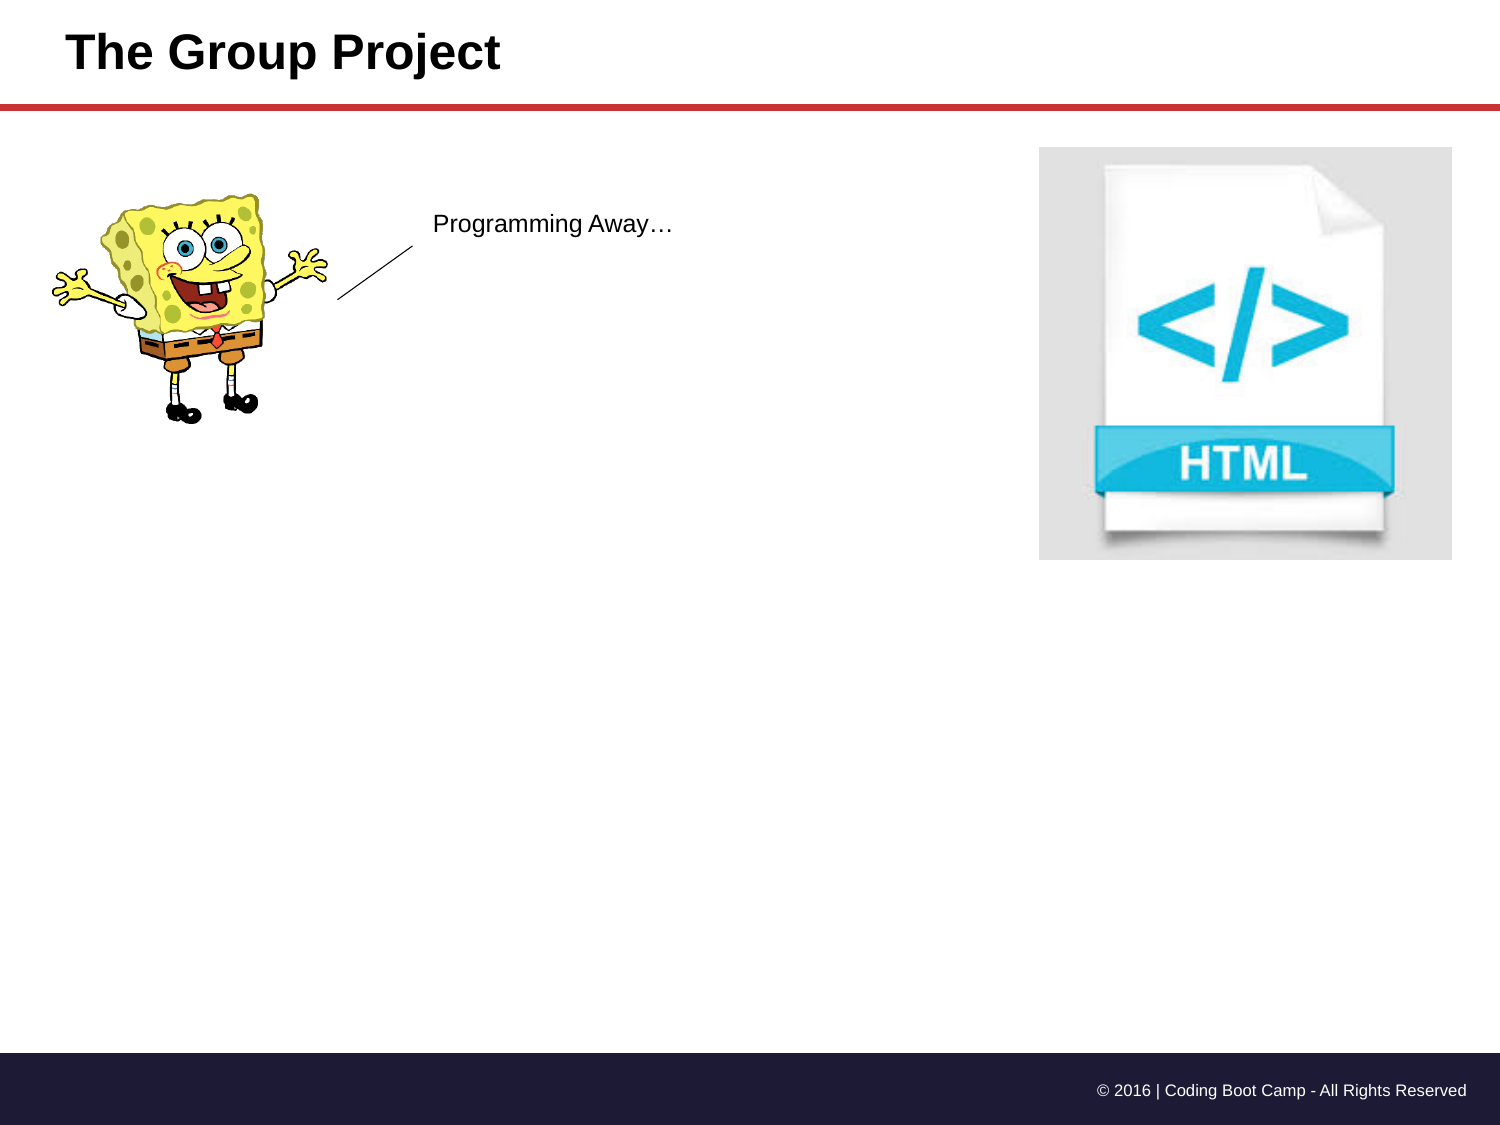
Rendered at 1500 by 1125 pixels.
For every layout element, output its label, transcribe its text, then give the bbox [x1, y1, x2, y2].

picture [47, 189, 333, 426]
picture [1039, 147, 1452, 560]
text_box Programming Away… [418, 200, 690, 246]
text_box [337, 245, 413, 300]
title The Group Project [50, 0, 948, 108]
